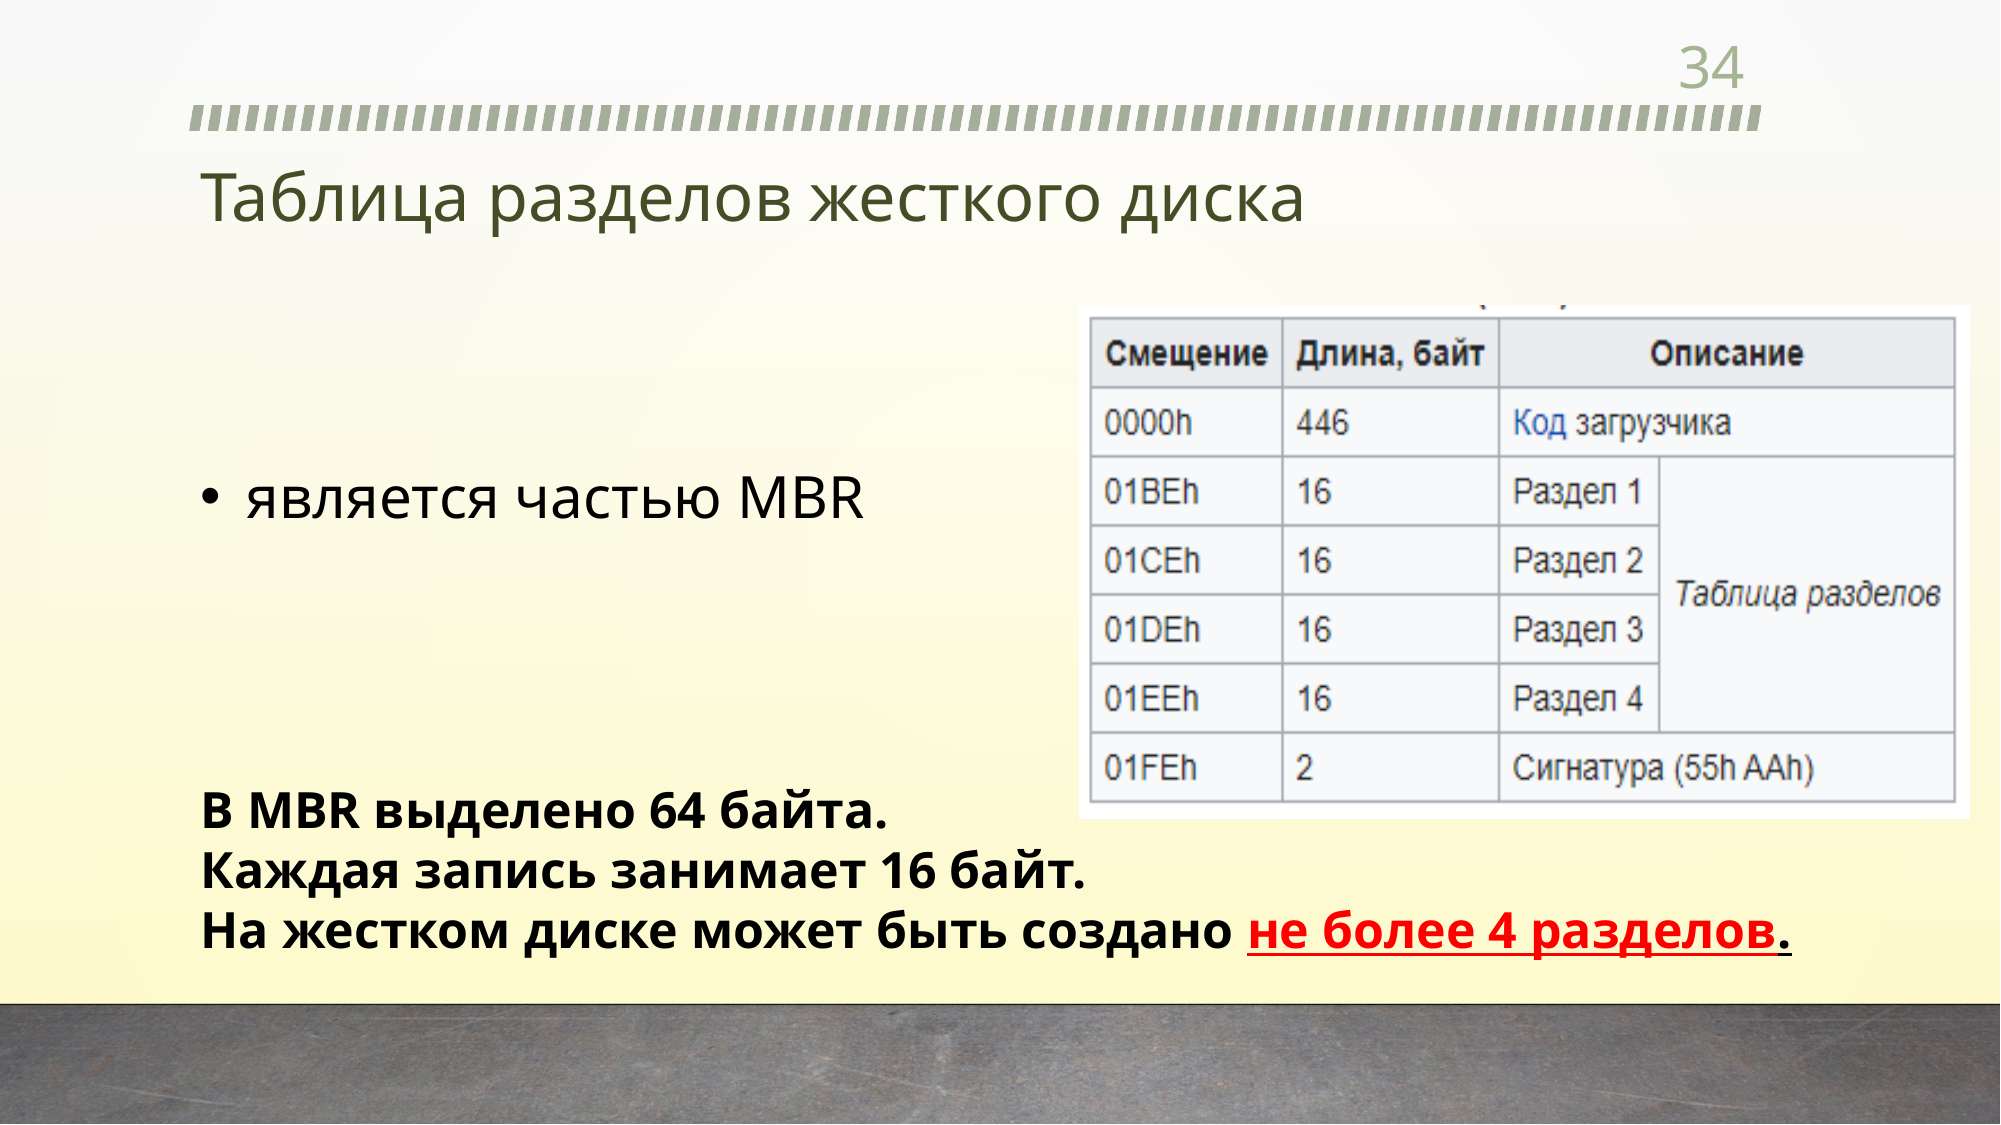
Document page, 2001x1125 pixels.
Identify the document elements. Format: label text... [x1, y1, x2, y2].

picture [0, 1004, 2000, 1124]
text_box является частью MBR [185, 452, 1030, 538]
slide_number 34 [1626, 22, 1760, 106]
text_box В MBR выделено 64 байта. Каждая запись занимает 16 байт. На жестком диске может быть создано не более 4 разделов. [186, 771, 1873, 966]
title Таблица разделов жесткого диска [185, 156, 1762, 255]
picture [1079, 305, 1970, 819]
